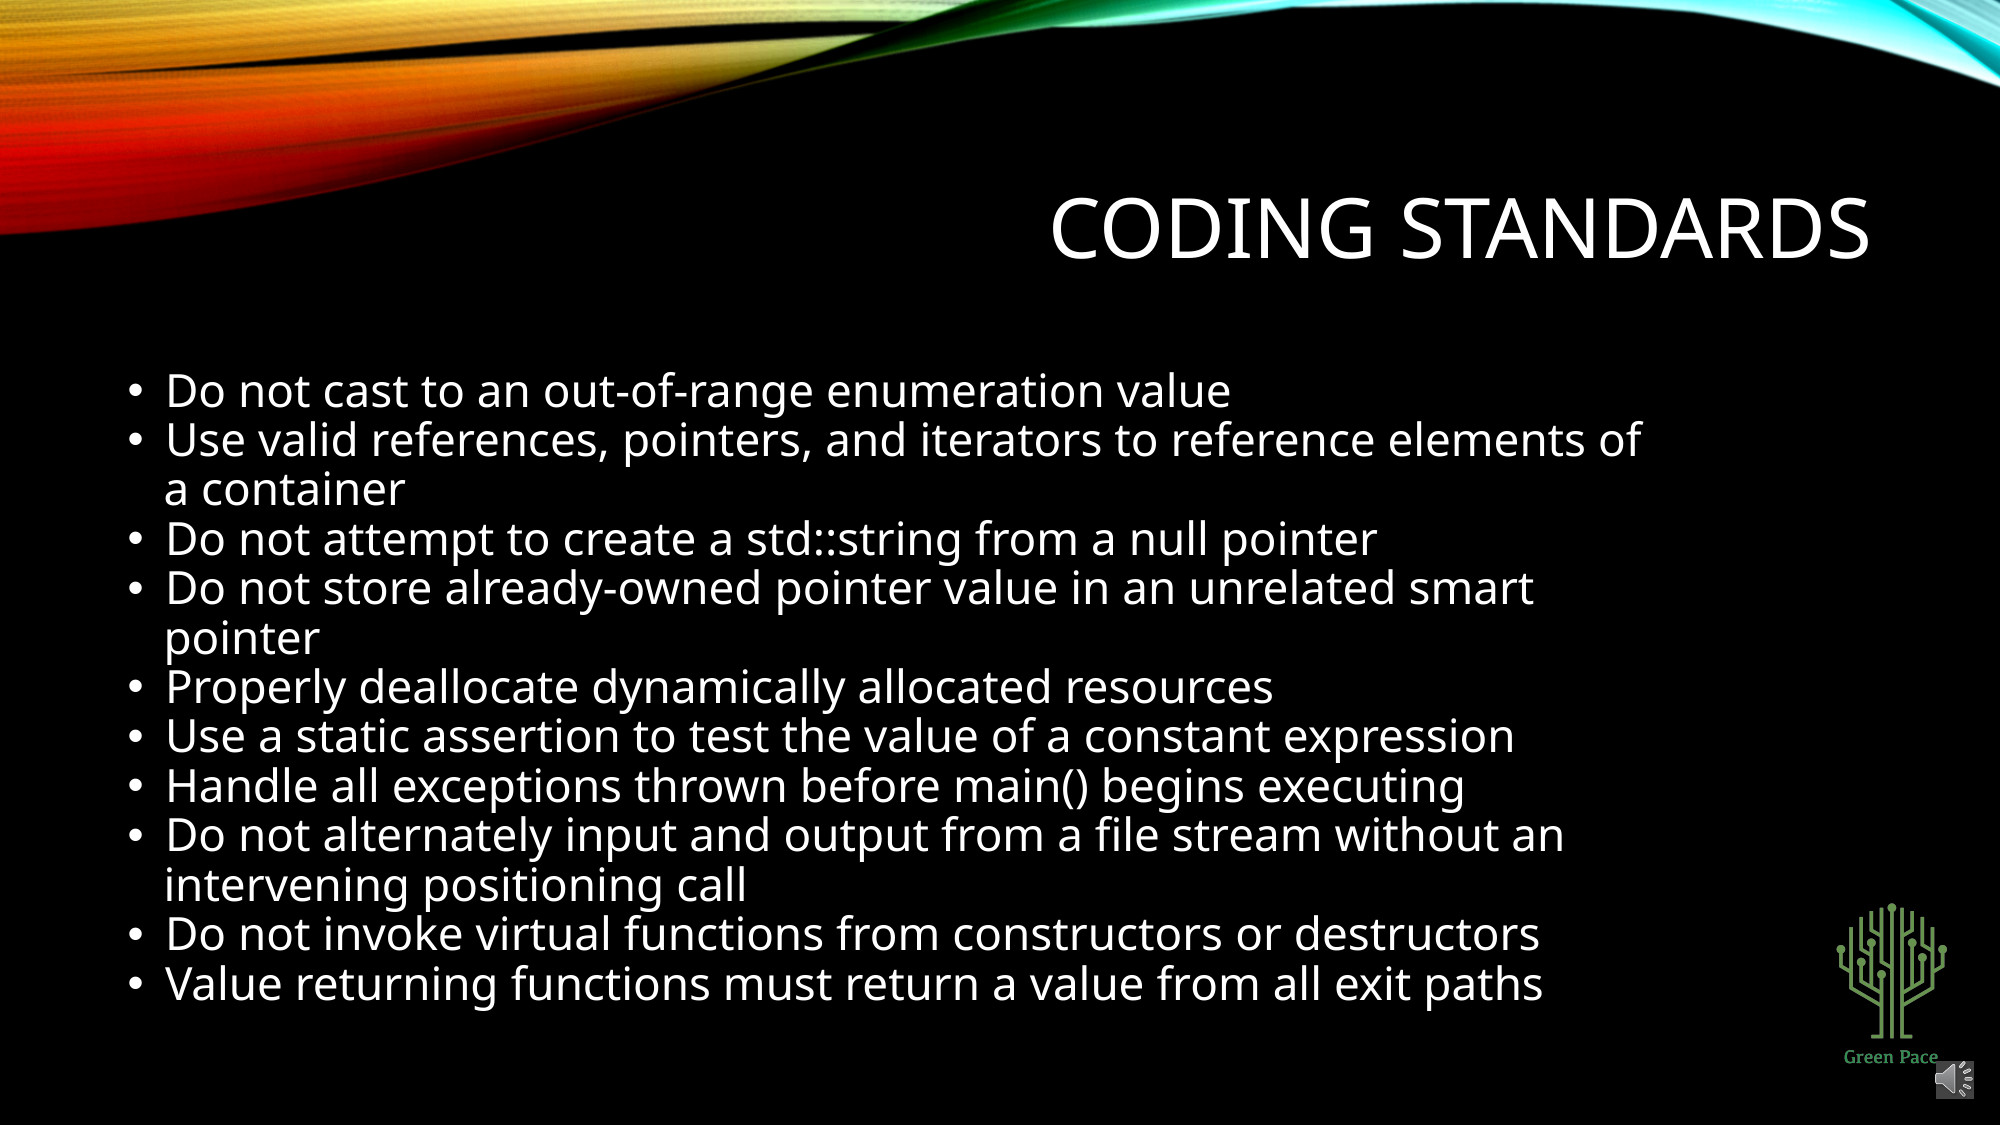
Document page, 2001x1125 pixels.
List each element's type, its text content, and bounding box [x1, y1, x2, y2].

title CODING STANDARDS [474, 125, 1888, 338]
picture [1817, 892, 1976, 1101]
list Do not cast to an out-of-range enumeration value Use valid references, pointers, and iterators to reference elements of a container Do not attempt to create a std::string from a null pointer Do not store already-owned pointer value in an unrelated smart pointer Properly deallocate dynamically allocated resources Use a static assertion to test the value of a constant expression Handle all exceptions thrown before main() begins executing Do not alternately input and output from a file stream without an intervening positioning call Do not invoke virtual functions from constructors or destructors Value returning functions must return a value from all exit paths [112, 360, 1888, 1021]
picture [0, 0, 2000, 237]
